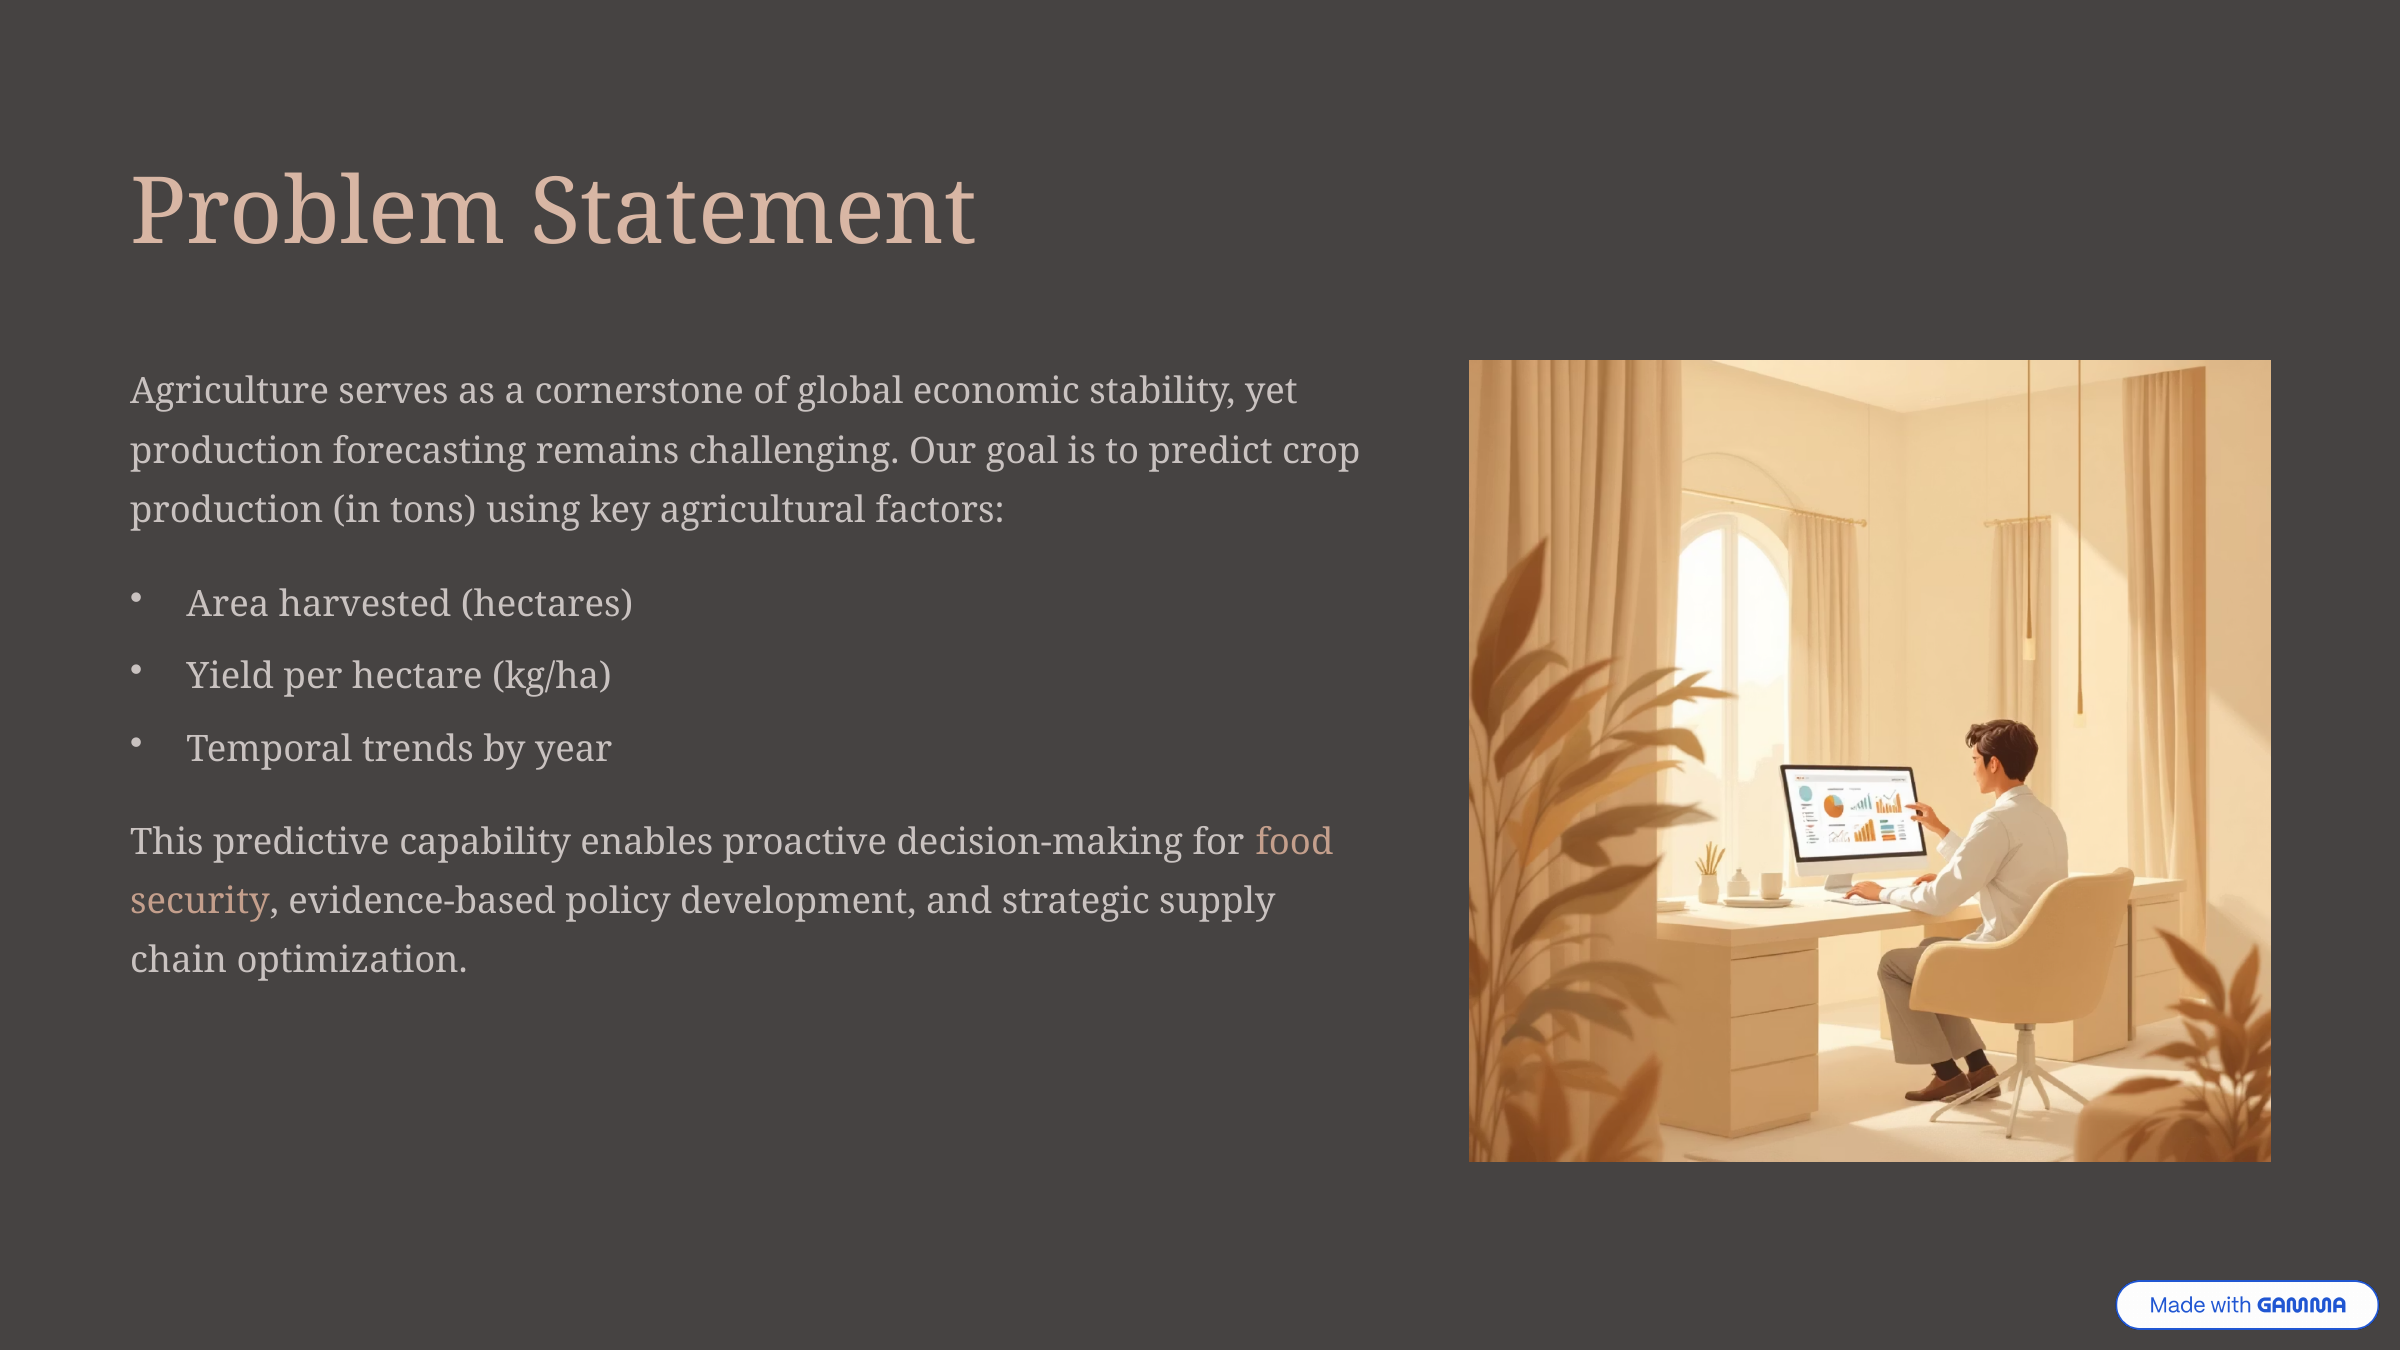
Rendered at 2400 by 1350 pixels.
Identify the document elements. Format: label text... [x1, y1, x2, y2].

text_box Yield per hectare (kg/ha) [130, 636, 1378, 696]
picture [2106, 1271, 2389, 1339]
text_box Problem Statement [130, 146, 1061, 263]
text_box Area harvested (hectares) [130, 563, 1378, 624]
text_box This predictive capability enables proactive decision-making for food security, evidence-based policy development, and strategic supply chain optimization. [130, 802, 1378, 981]
picture [1469, 360, 2271, 1162]
text_box Temporal trends by year [130, 709, 1378, 769]
text_box Agriculture serves as a cornerstone of global economic stability, yet production forecasting remains challenging. Our goal is to predict crop production (in tons) using key agricultural factors: [130, 351, 1378, 531]
